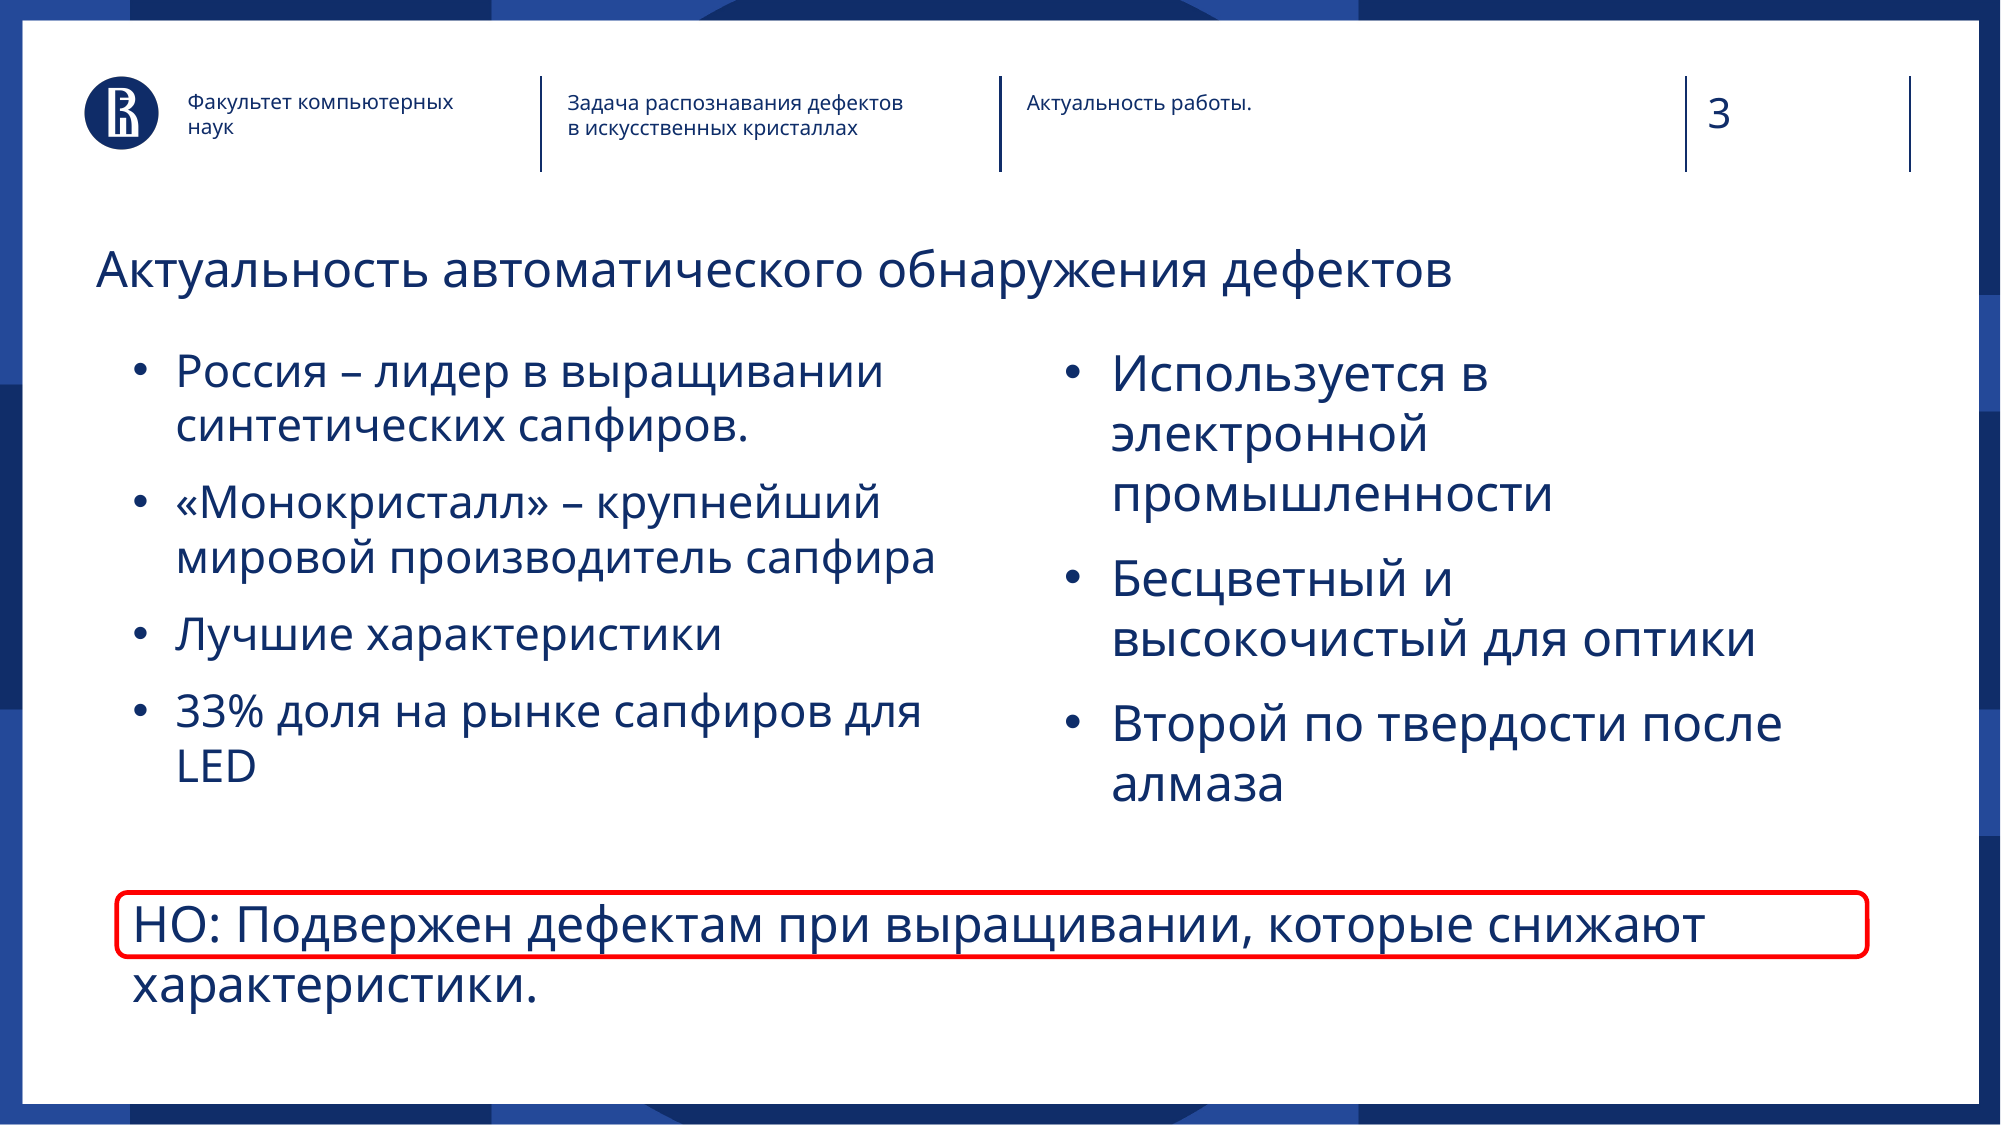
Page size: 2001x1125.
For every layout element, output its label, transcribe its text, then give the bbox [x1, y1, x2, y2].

title Актуальность автоматического обнаружения дефектов [96, 237, 1911, 365]
list Факультет компьютерных наук [187, 88, 500, 157]
list Актуальность работы. [1026, 90, 1367, 157]
text_box Россия – лидер в выращивании синтетических сапфиров. «Монокристалл» – крупнейший мировой производитель сапфира Лучшие характеристики 33% доля на рынке сапфиров для LED [132, 341, 994, 807]
list Задача распознавания дефектов в искусственных кристаллах [567, 90, 907, 157]
list Используется в электронной промышленности Бесцветный и высокочистый для оптики Второй по твердости после алмаза [1064, 341, 1799, 891]
text_box [115, 891, 1869, 958]
picture [0, 0, 2001, 1125]
text_box НО: Подвержен дефектам при выращивании, которые снижают характеристики. [132, 892, 1947, 1125]
